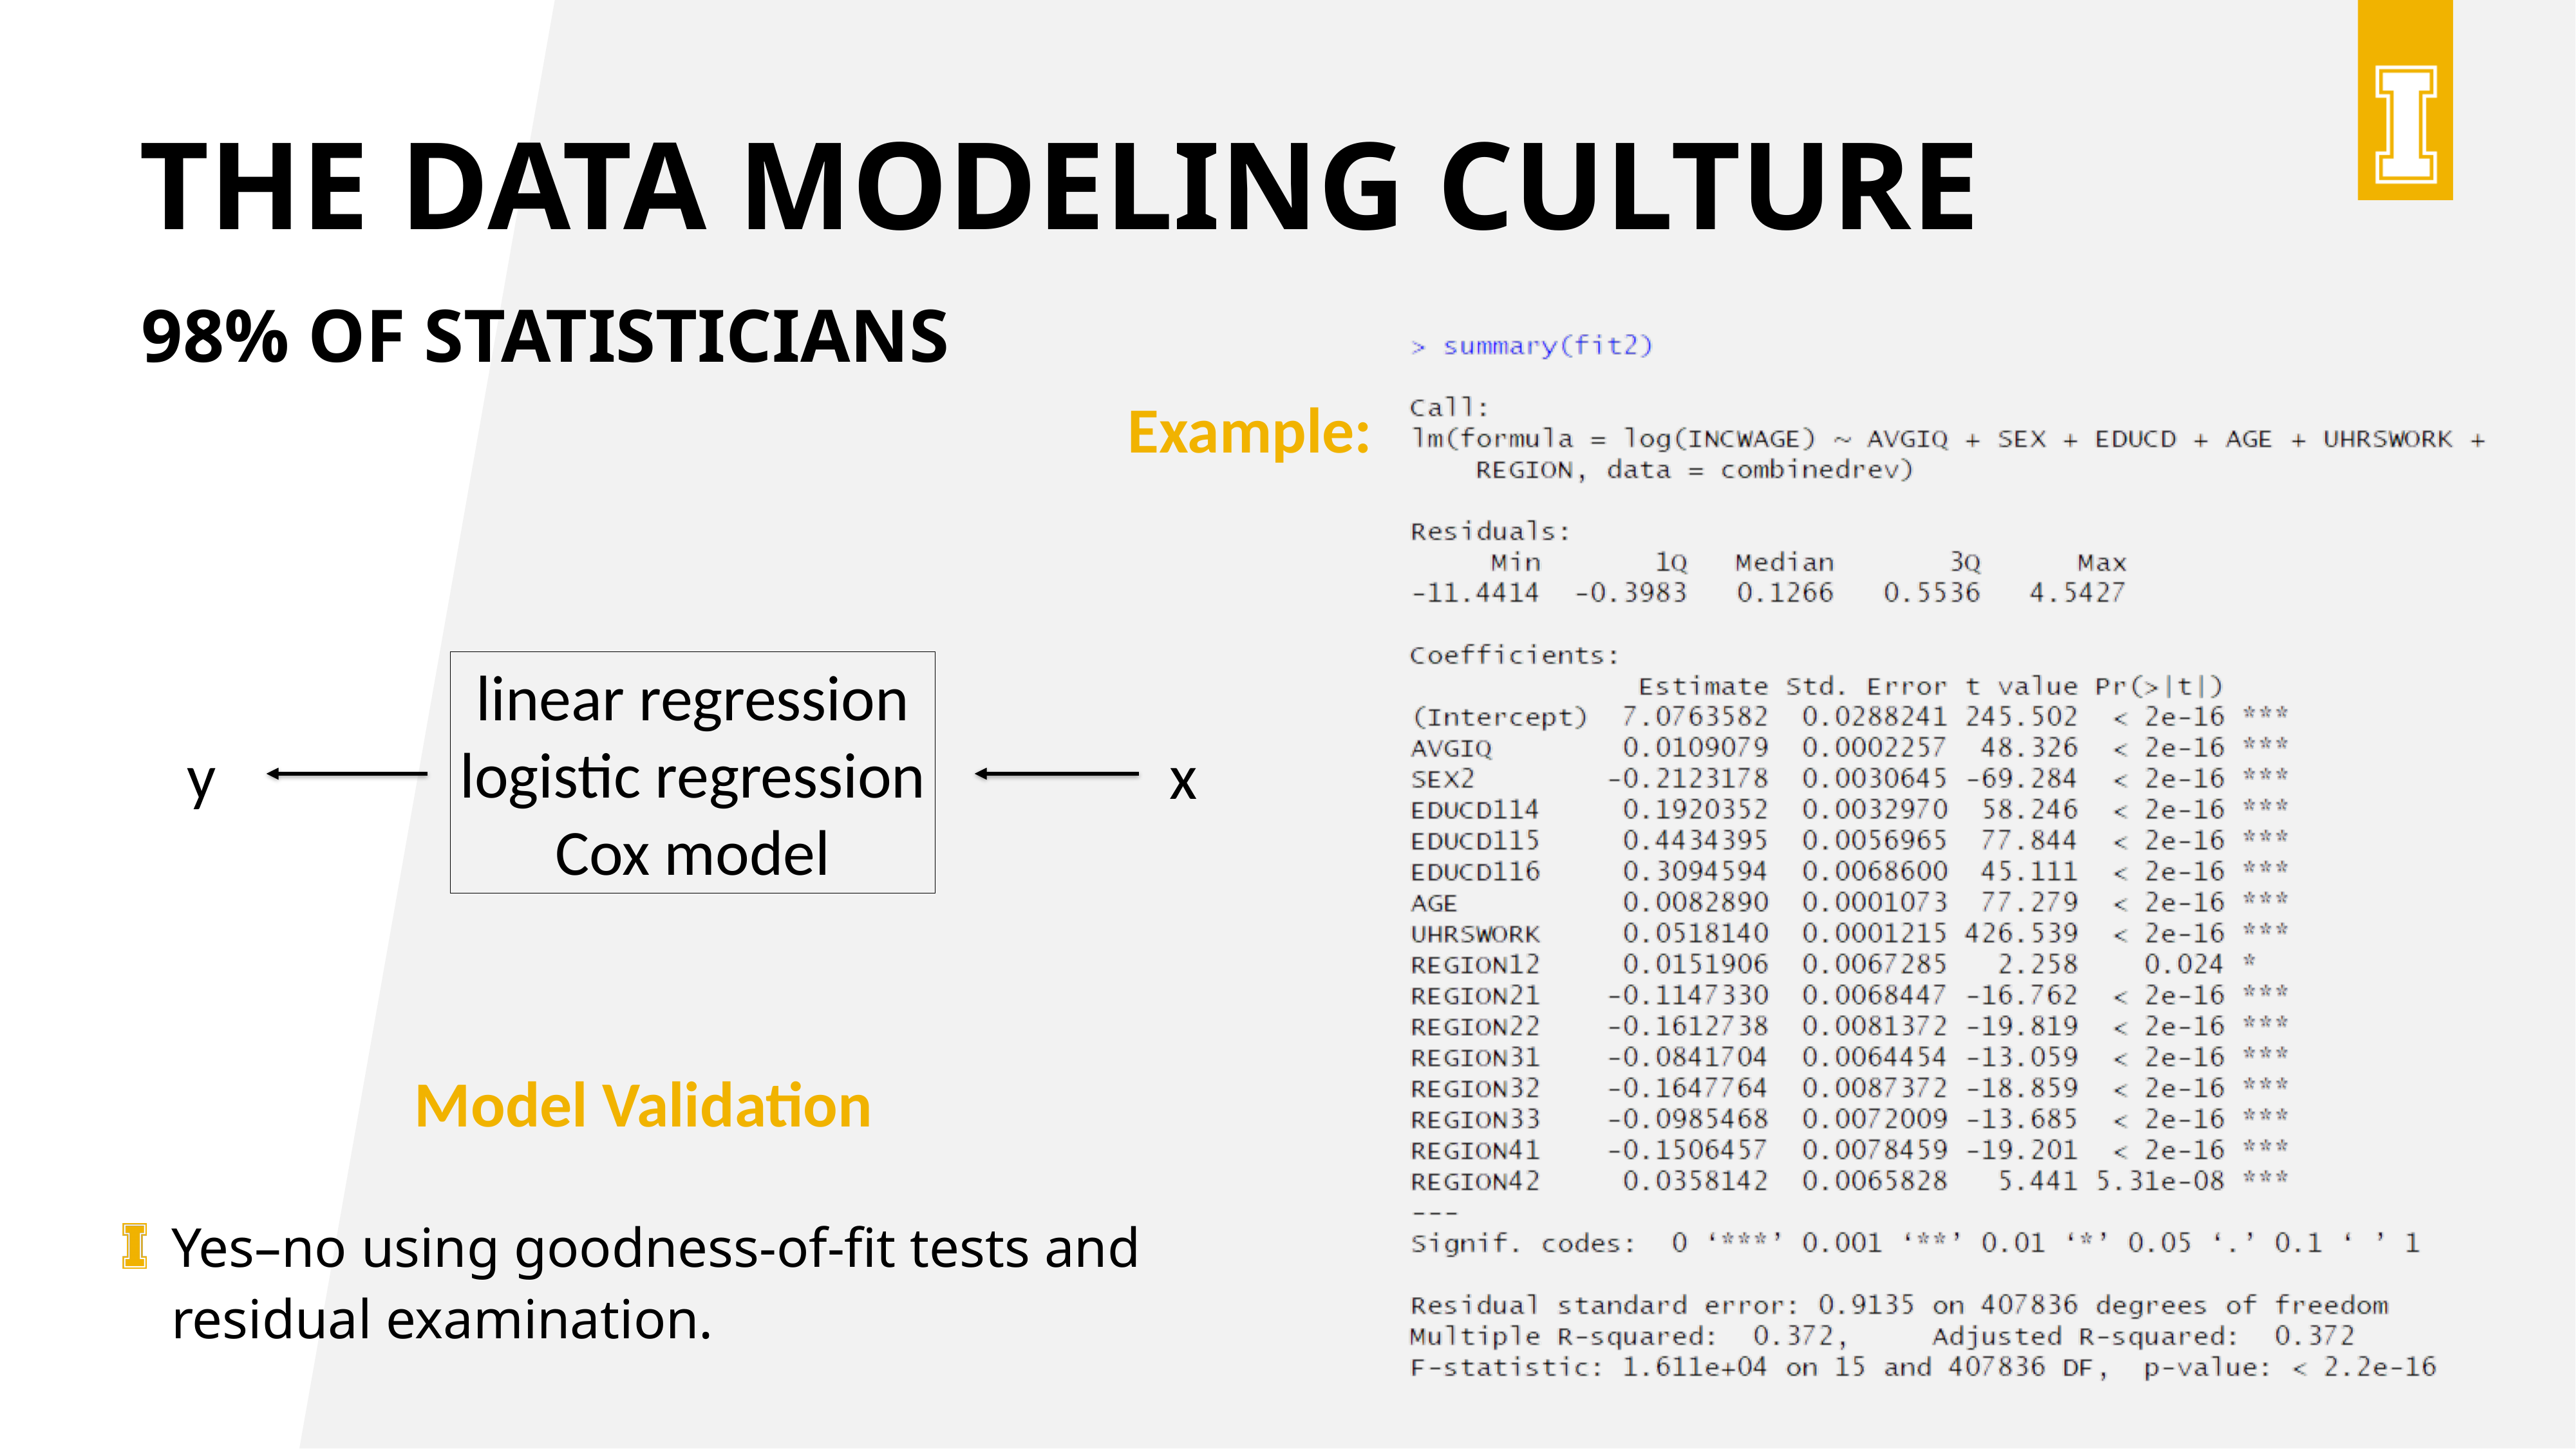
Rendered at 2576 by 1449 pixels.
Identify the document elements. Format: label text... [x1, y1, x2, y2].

title The Data Modeling Culture [139, 126, 2361, 255]
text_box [176, 651, 1208, 896]
text_box Yes–no using goodness-of-fit tests and residual examination. [122, 1207, 1288, 1449]
text_box Model Validation [405, 1058, 883, 1145]
text_box Example: [1118, 383, 1382, 471]
picture [122, 1223, 147, 1269]
list 98% of statisticians [142, 290, 1785, 378]
picture [1405, 333, 2537, 1401]
